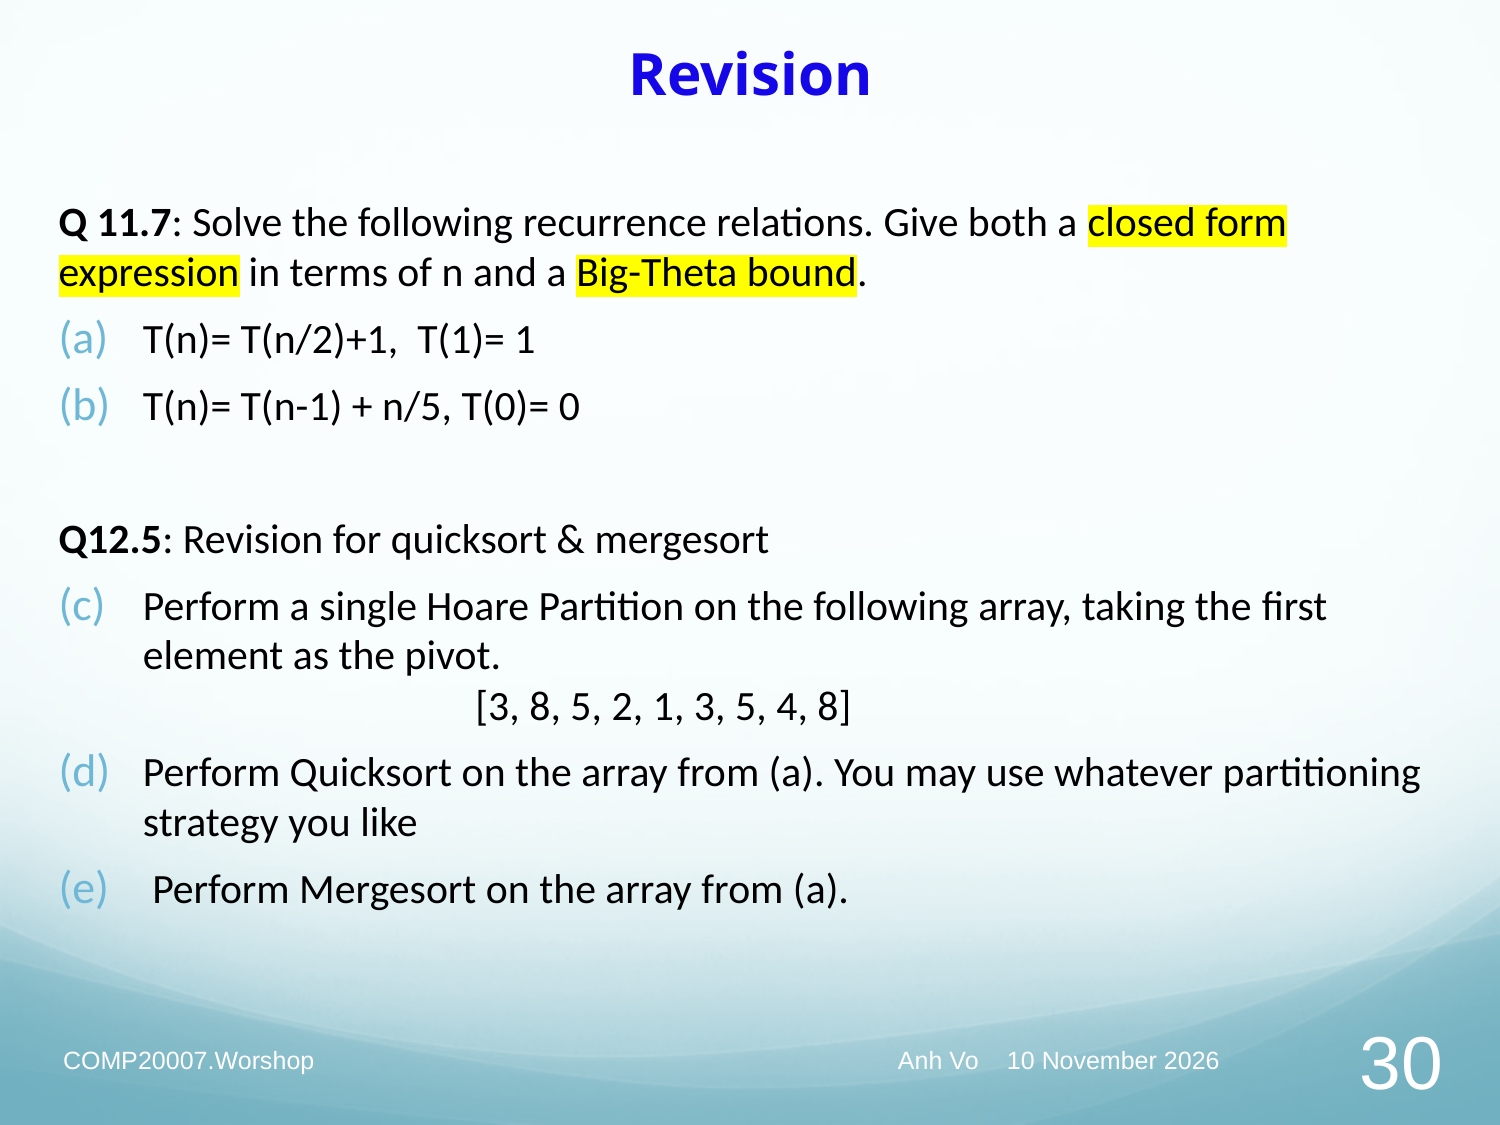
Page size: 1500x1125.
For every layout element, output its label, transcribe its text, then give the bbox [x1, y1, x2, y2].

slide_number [877, 1029, 1236, 1090]
list Q 11.7: Solve the following recurrence relations. Give both a closed form expression in terms of n and a Big-Theta bound. T(n)= T(n/2)+1, T(1)= 1 T(n)= T(n-1) + n/5, T(0)= 0 Q12.5: Revision for quicksort & mergesort Perform a single Hoare Partition on the following array, taking the ﬁrst element as the pivot. [3, 8, 5, 2, 1, 3, 5, 4, 8] Perform Quicksort on the array from (a). You may use whatever partitioning strategy you like Perform Mergesort on the array from (a). [43, 187, 1459, 975]
title Revision [43, 17, 1459, 126]
slide_number 30 [1295, 1029, 1459, 1090]
footer COMP20007.Worshop [48, 1029, 843, 1090]
